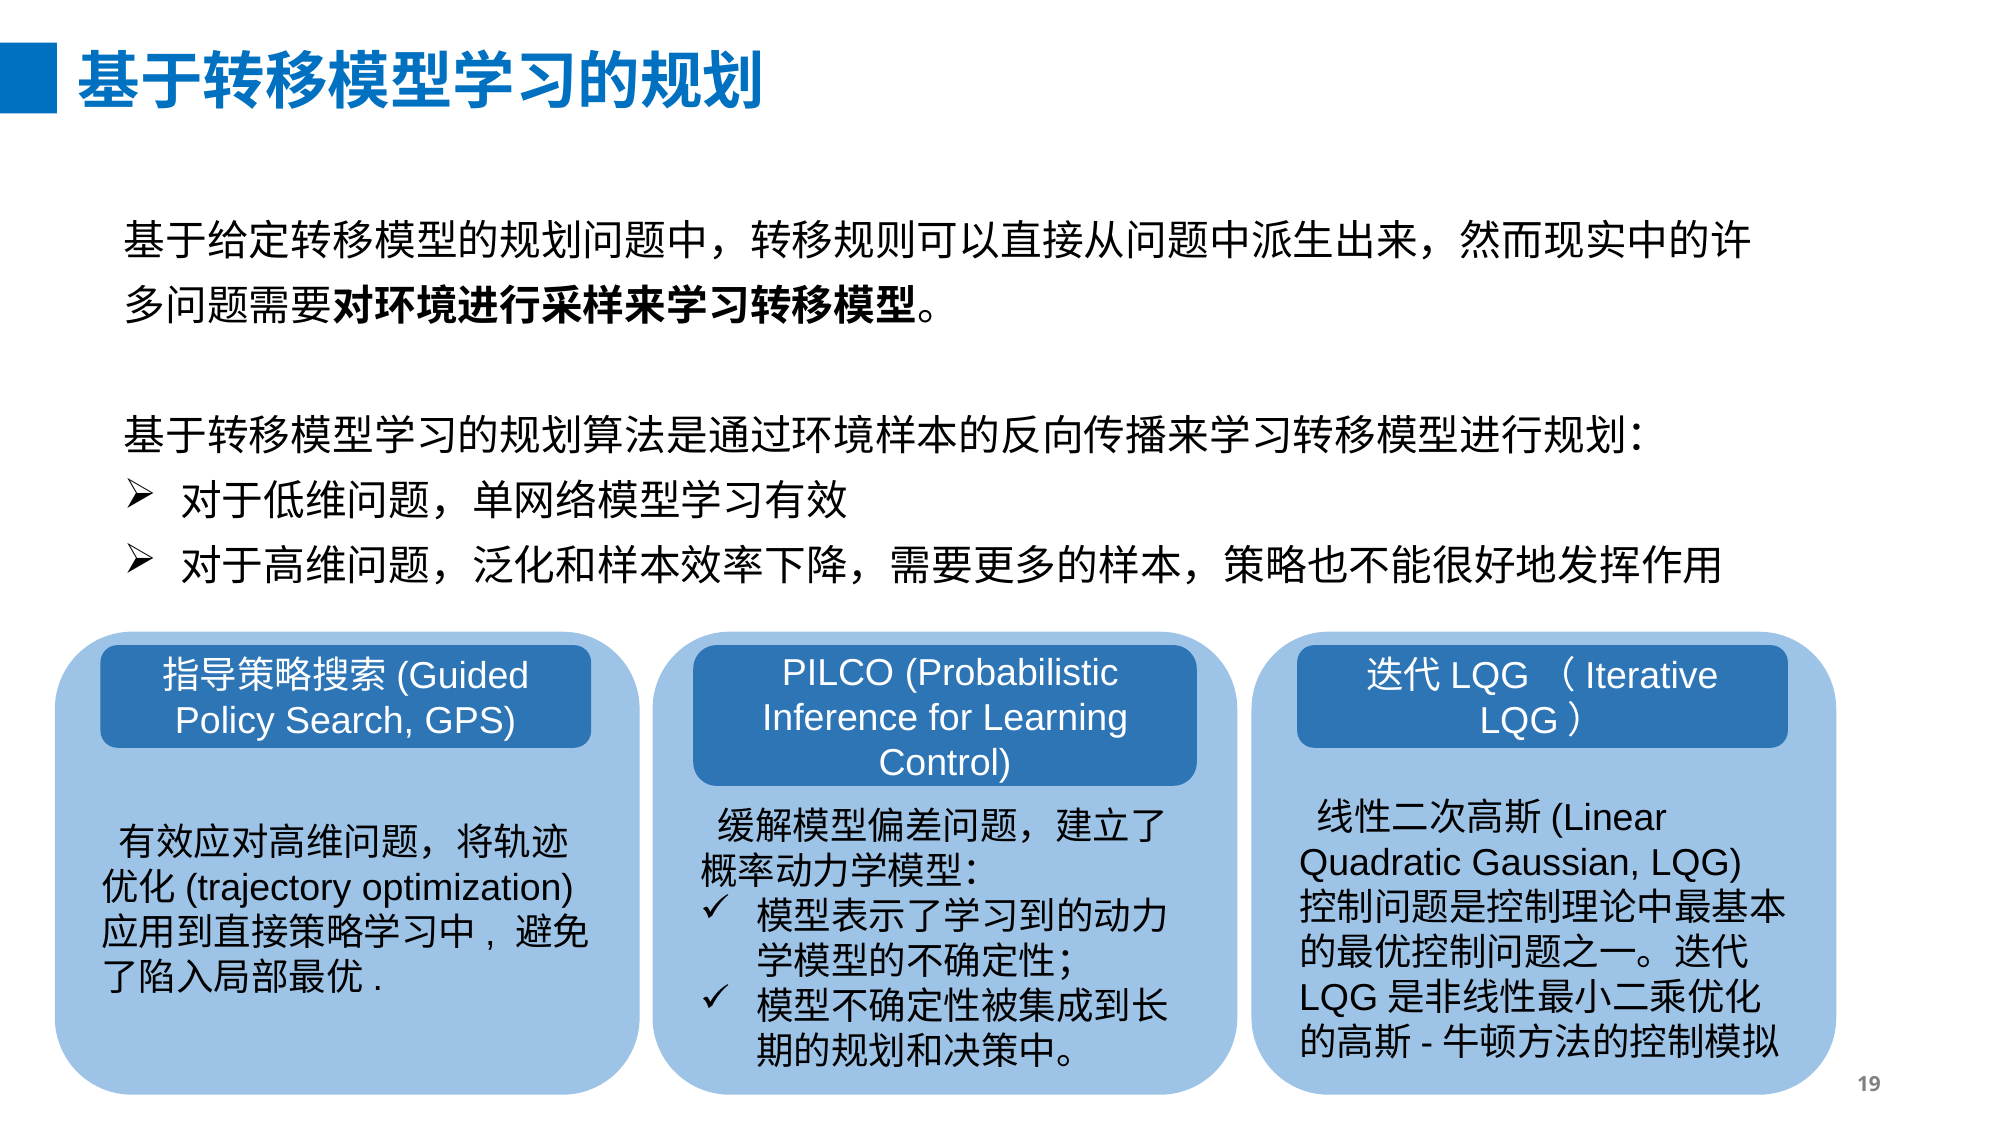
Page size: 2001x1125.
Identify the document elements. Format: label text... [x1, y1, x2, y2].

slide_number 19 [1837, 1073, 1896, 1095]
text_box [652, 631, 1238, 1095]
text_box 基于给定转移模型的规划问题中，转移规则可以直接从问题中派生出来，然而现实中的许多问题需要对环境进行采样来学习转移模型。 基于转移模型学习的规划算法是通过环境样本的反向传播来学习转移模型进行规划： 对于低维问题，单网络模型学习有效 对于高维问题，泛化和样本效率下降，需要更多的样本，策略也不能很好地发挥作用 [109, 191, 1781, 597]
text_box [54, 631, 640, 1095]
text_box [1251, 631, 1837, 1095]
list 基于转移模型学习的规划 [77, 49, 1588, 107]
